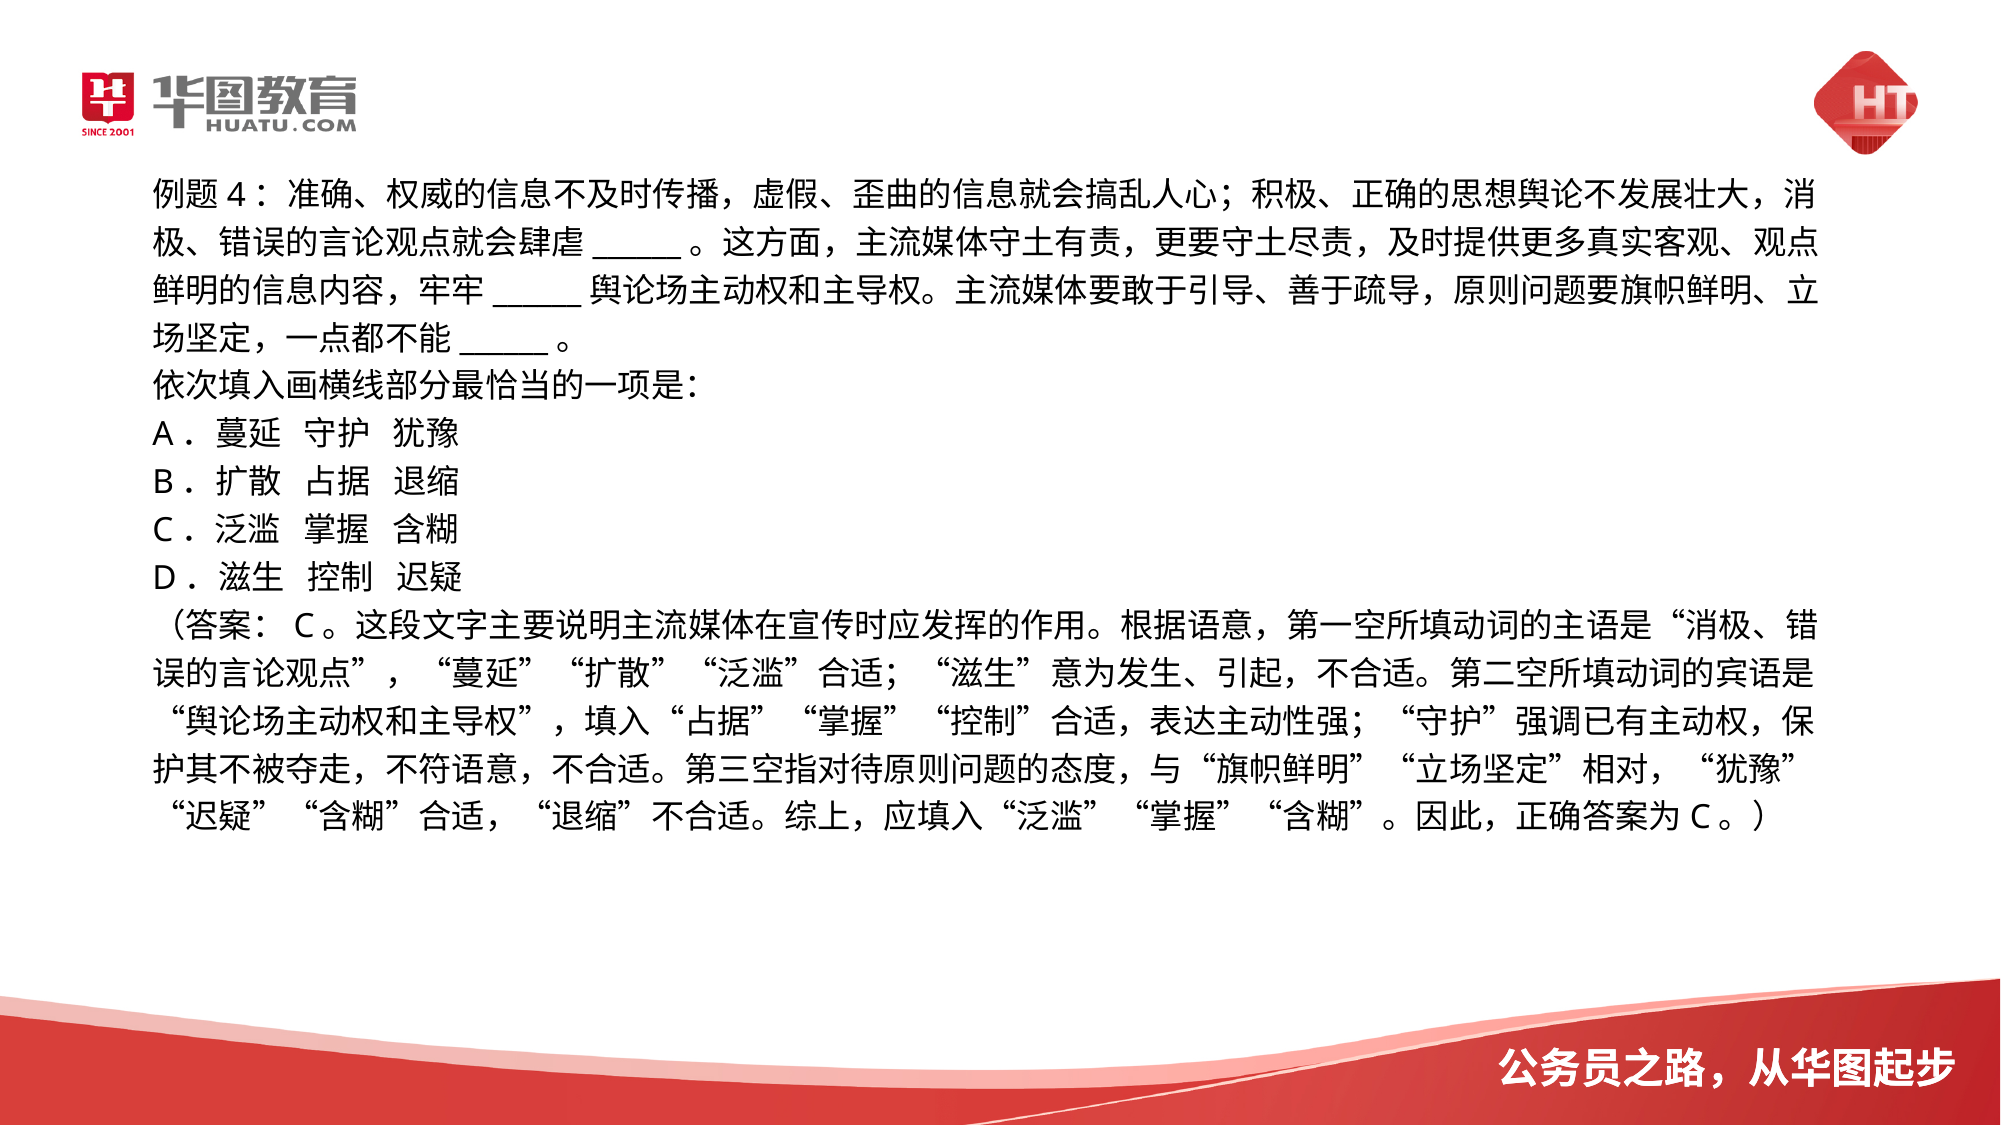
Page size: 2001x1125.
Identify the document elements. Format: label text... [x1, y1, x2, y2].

list 例题4：准确、权威的信息不及时传播，虚假、歪曲的信息就会搞乱人心；积极、正确的思想舆论不发展壮大，消极、错误的言论观点就会肆虐______。这方面，主流媒体守土有责，更要守土尽责，及时提供更多真实客观、观点鲜明的信息内容，牢牢______舆论场主动权和主导权。主流媒体要敢于引导、善于疏导，原则问题要旗帜鲜明、立场坚定，一点都不能______。 依次填入画横线部分最恰当的一项是： A．蔓延 守护 犹豫 B．扩散 占据 退缩 C．泛滥 掌握 含糊 D．滋生 控制 迟疑 （答案：C。这段文字主要说明主流媒体在宣传时应发挥的作用。根据语意，第一空所填动词的主语是“消极、错误的言论观点”，“蔓延”“扩散”“泛滥”合适；“滋生”意为发生、引起，不合适。第二空所填动词的宾语是“舆论场主动权和主导权”，填入“占据”“掌握”“控制”合适，表达主动性强；“守护”强调已有主动权，保护其不被夺走，不符语意，不合适。第三空指对待原则问题的态度，与“旗帜鲜明”“立场坚定”相对，“犹豫”“迟疑”“含糊”合适，“退缩”不合适。综上，应填入“泛滥”“掌握”“含糊”。因此，正确答案为C。） [137, 157, 1863, 1062]
picture [0, 0, 2001, 1125]
